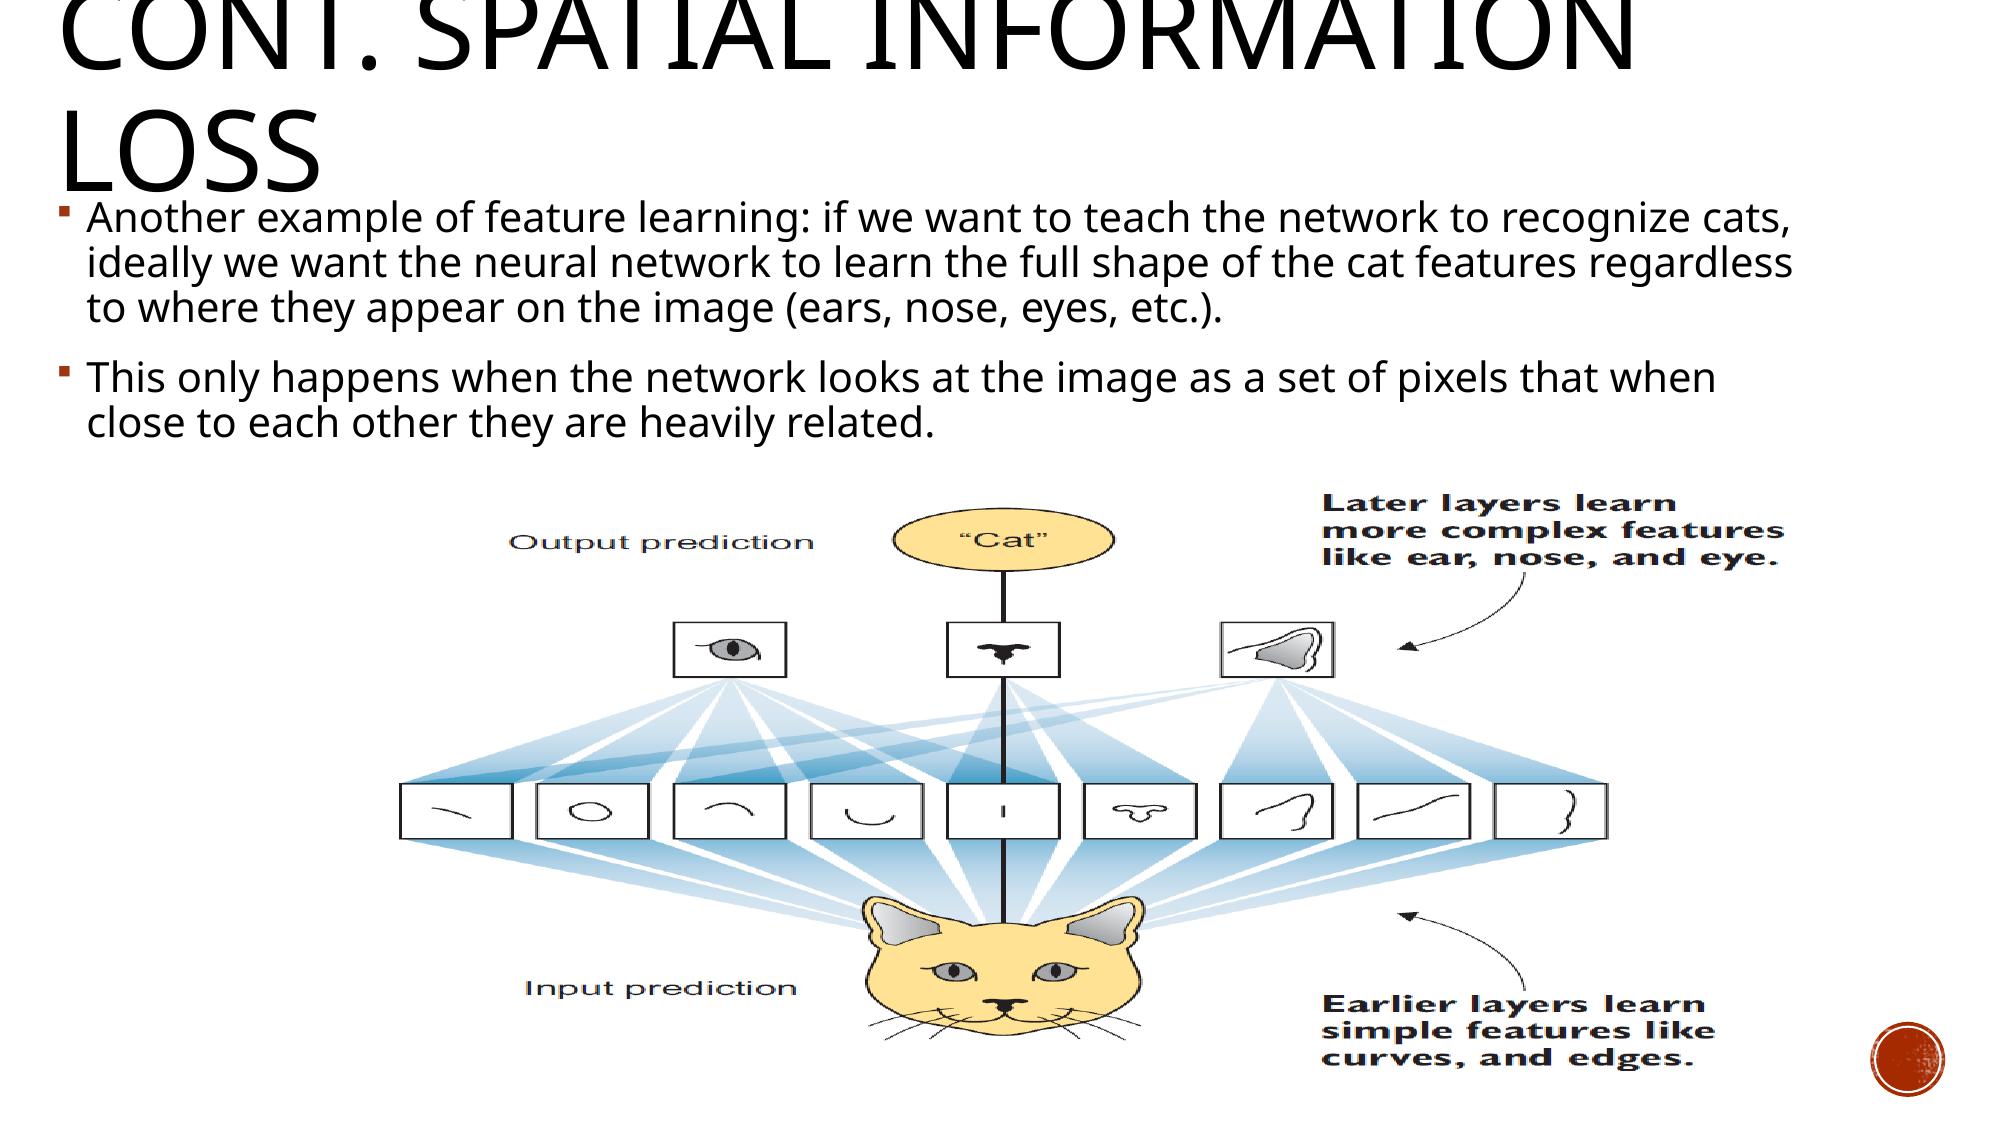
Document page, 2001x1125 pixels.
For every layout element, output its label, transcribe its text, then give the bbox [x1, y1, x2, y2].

picture [390, 489, 1797, 1072]
list Another example of feature learning: if we want to teach the network to recognize cats, ideally we want the neural network to learn the full shape of the cat features regardless to where they appear on the image (ears, nose, eyes, etc.). This only happens when the network looks at the image as a set of pixels that when close to each other they are heavily related. [41, 188, 1826, 1013]
title Cont. spatial information loss [41, 22, 1692, 166]
